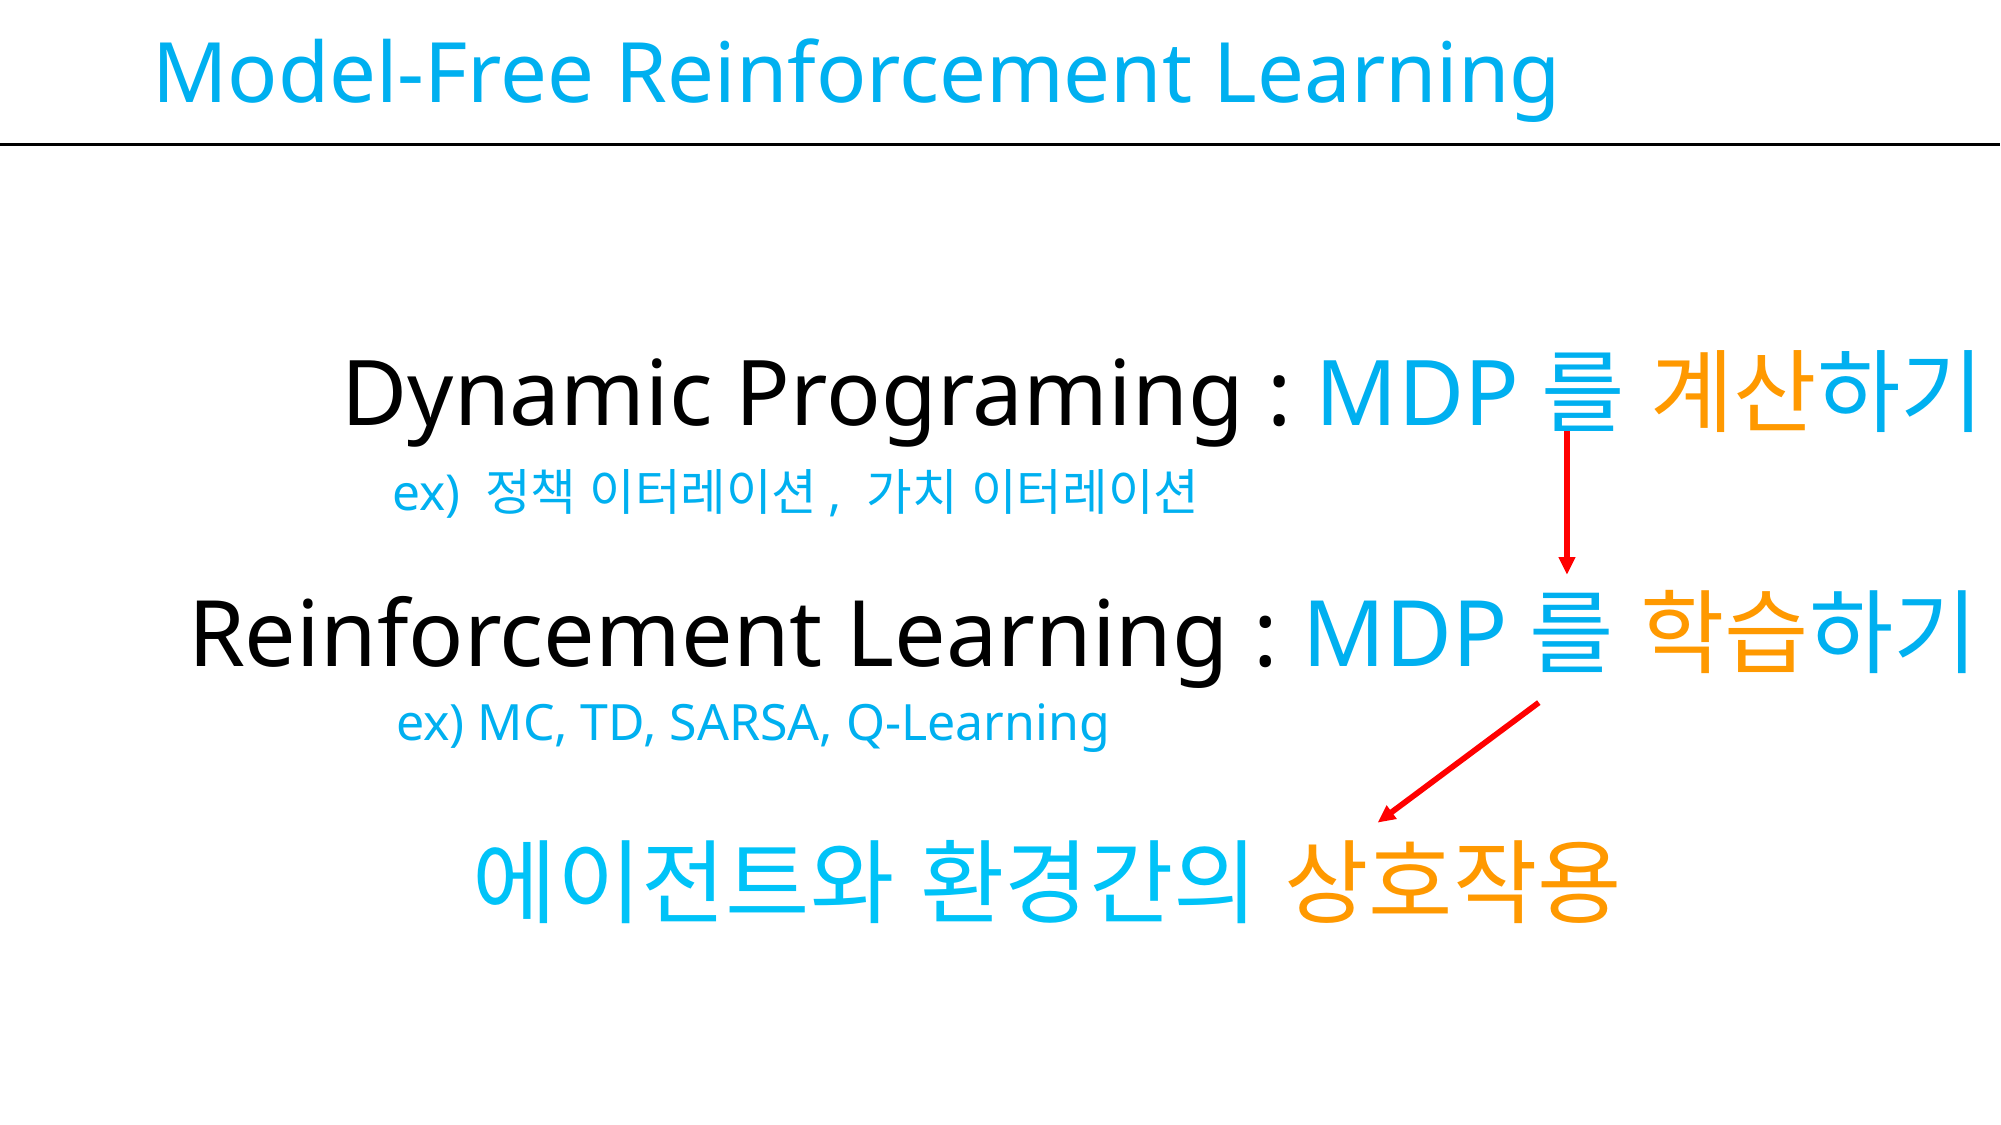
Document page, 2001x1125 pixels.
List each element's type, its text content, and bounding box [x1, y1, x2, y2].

text_box Reinforcement Learning : MDP를 학습하기 ex) MC, TD, SARSA, Q-Learning [173, 545, 2000, 769]
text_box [1377, 702, 1539, 823]
title Model-Free Reinforcement Learning [137, 9, 1863, 143]
text_box 에이전트와 환경간의 상호작용 [184, 822, 1910, 951]
text_box Dynamic Programing : MDP를 계산하기 ex) 정책 이터레이션, 가치 이터레이션 [326, 294, 2000, 529]
